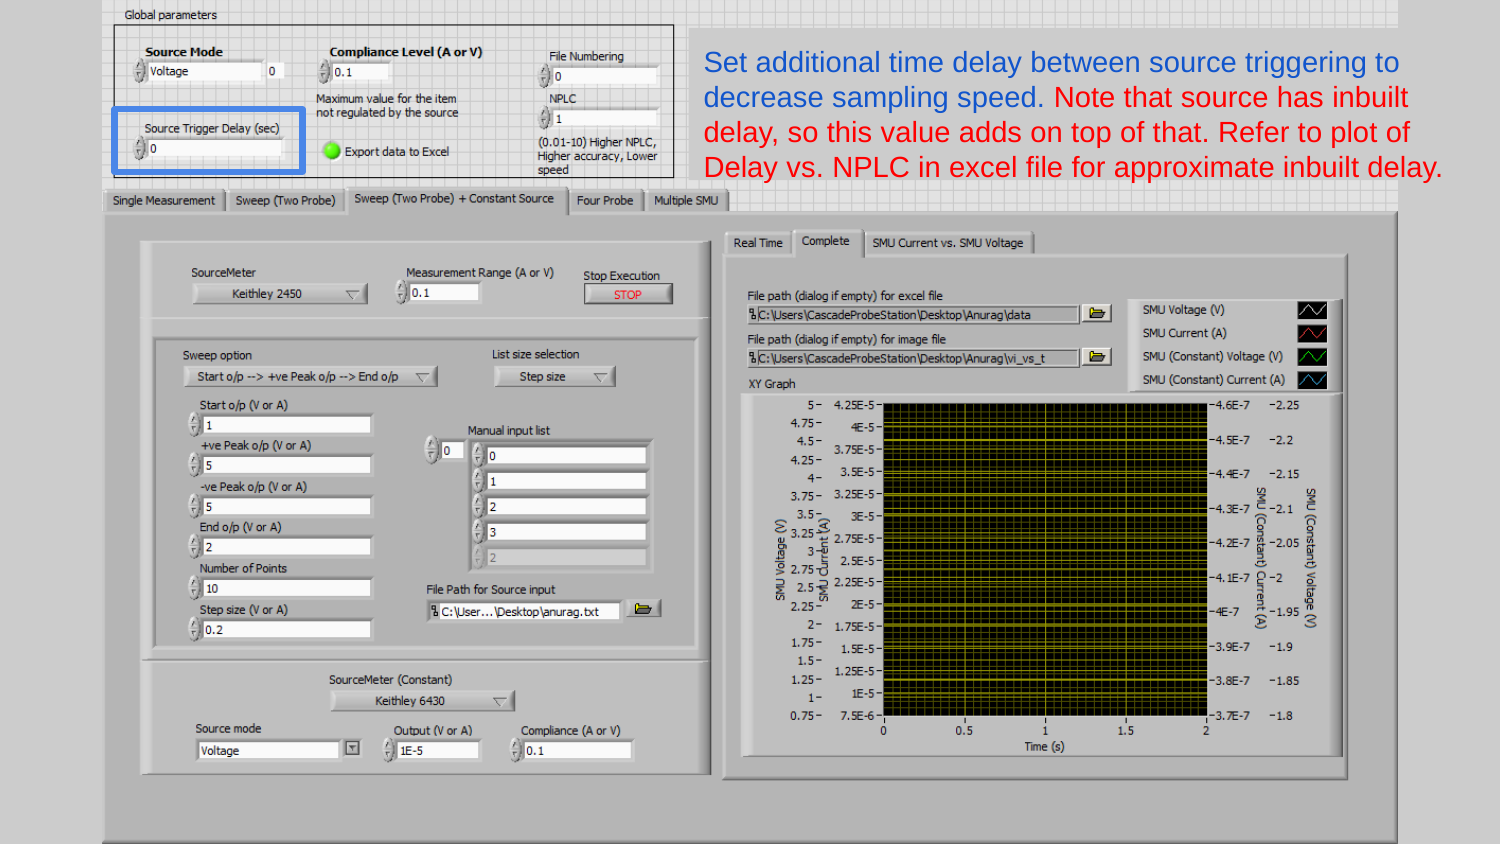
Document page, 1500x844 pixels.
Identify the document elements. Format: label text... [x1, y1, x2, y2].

picture [102, 0, 1398, 844]
text_box Set additional time delay between source triggering to decrease sampling speed. Note that source has inbuilt delay, so this value adds on top of that. Refer to plot of Delay vs. NPLC in excel file for approximate inbuilt delay. [1402, 27, 1464, 181]
